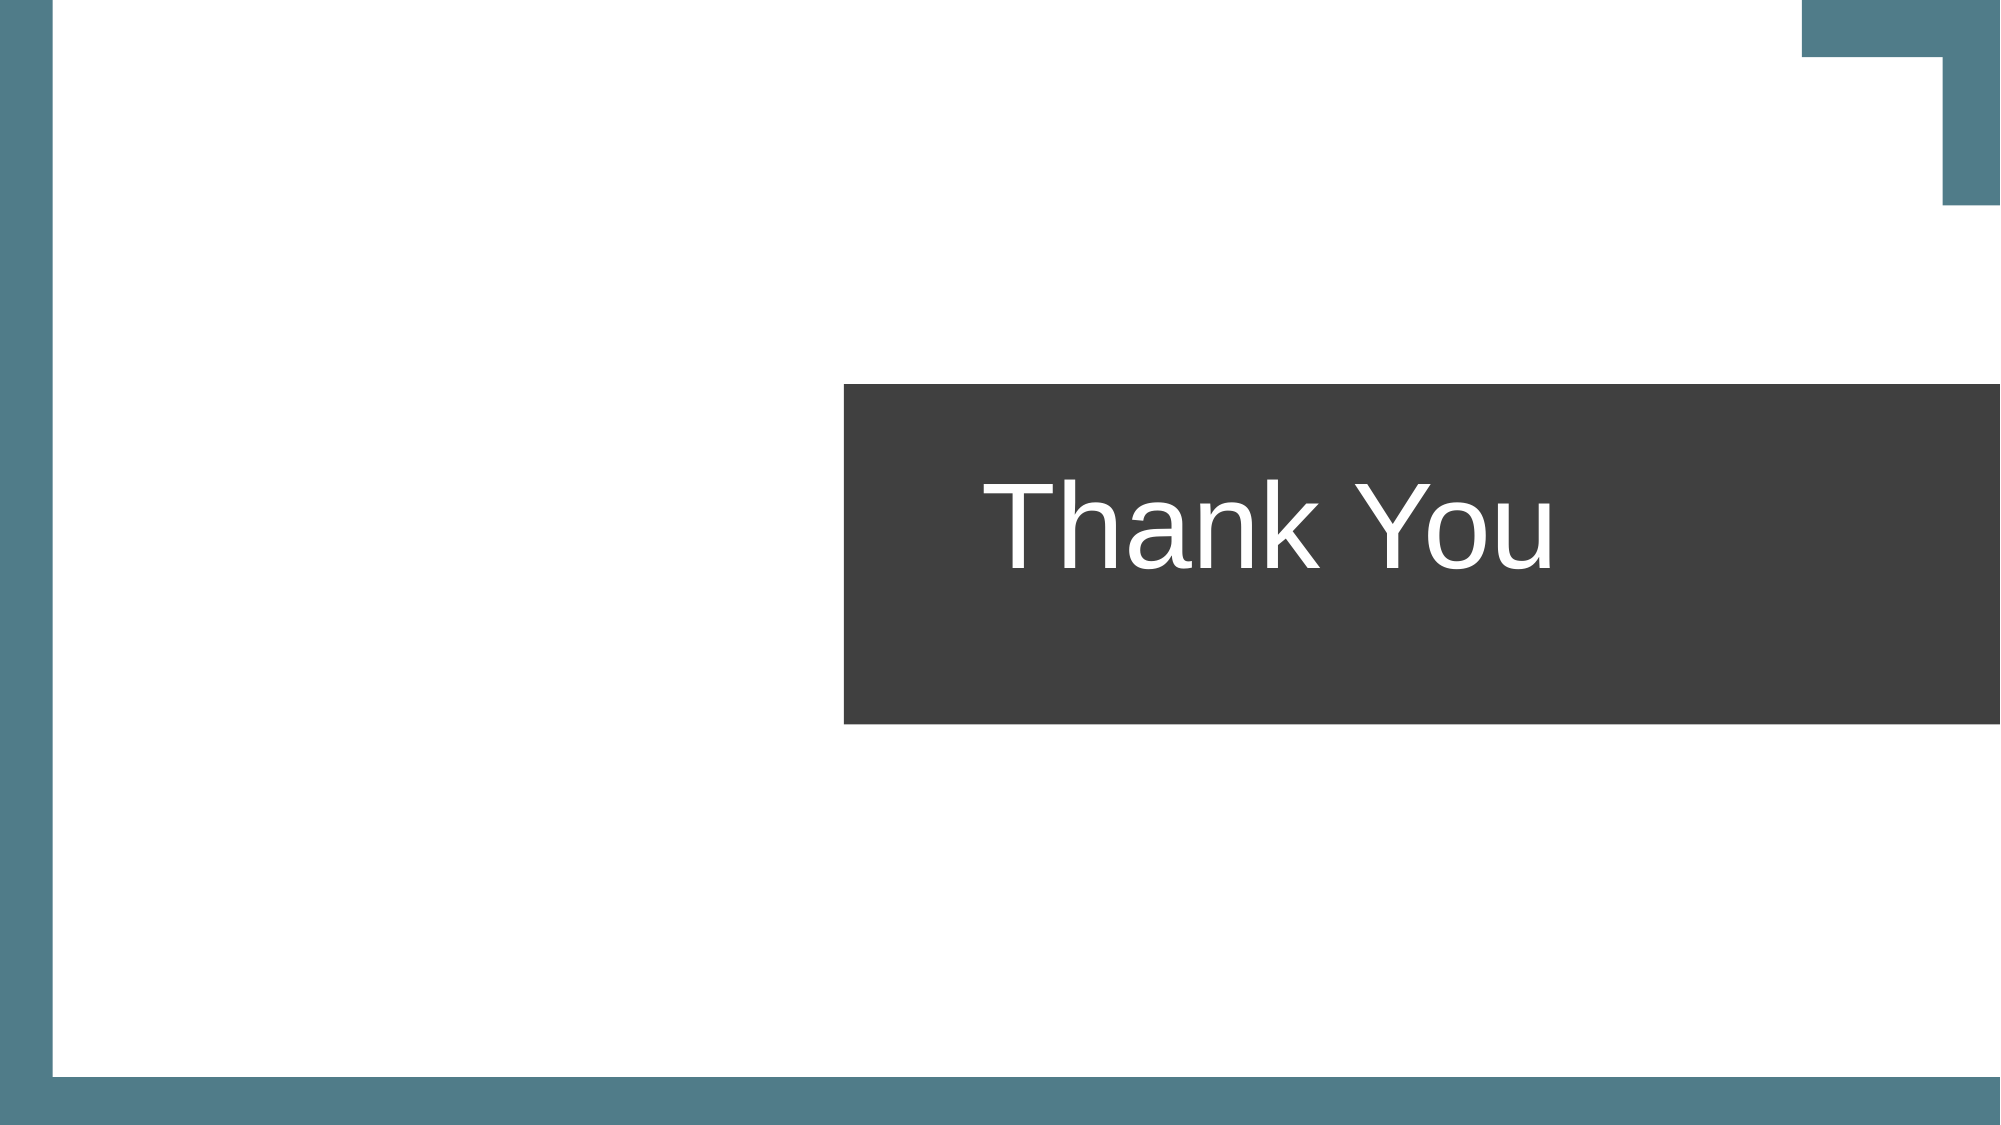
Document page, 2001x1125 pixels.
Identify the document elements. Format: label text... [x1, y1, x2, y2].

text_box [0, 0, 54, 1078]
text_box [1942, 0, 2000, 206]
text_box [1801, 0, 1942, 58]
text_box [843, 383, 2000, 726]
text_box [0, 1076, 2000, 1125]
text_box Thank You [966, 439, 2000, 601]
